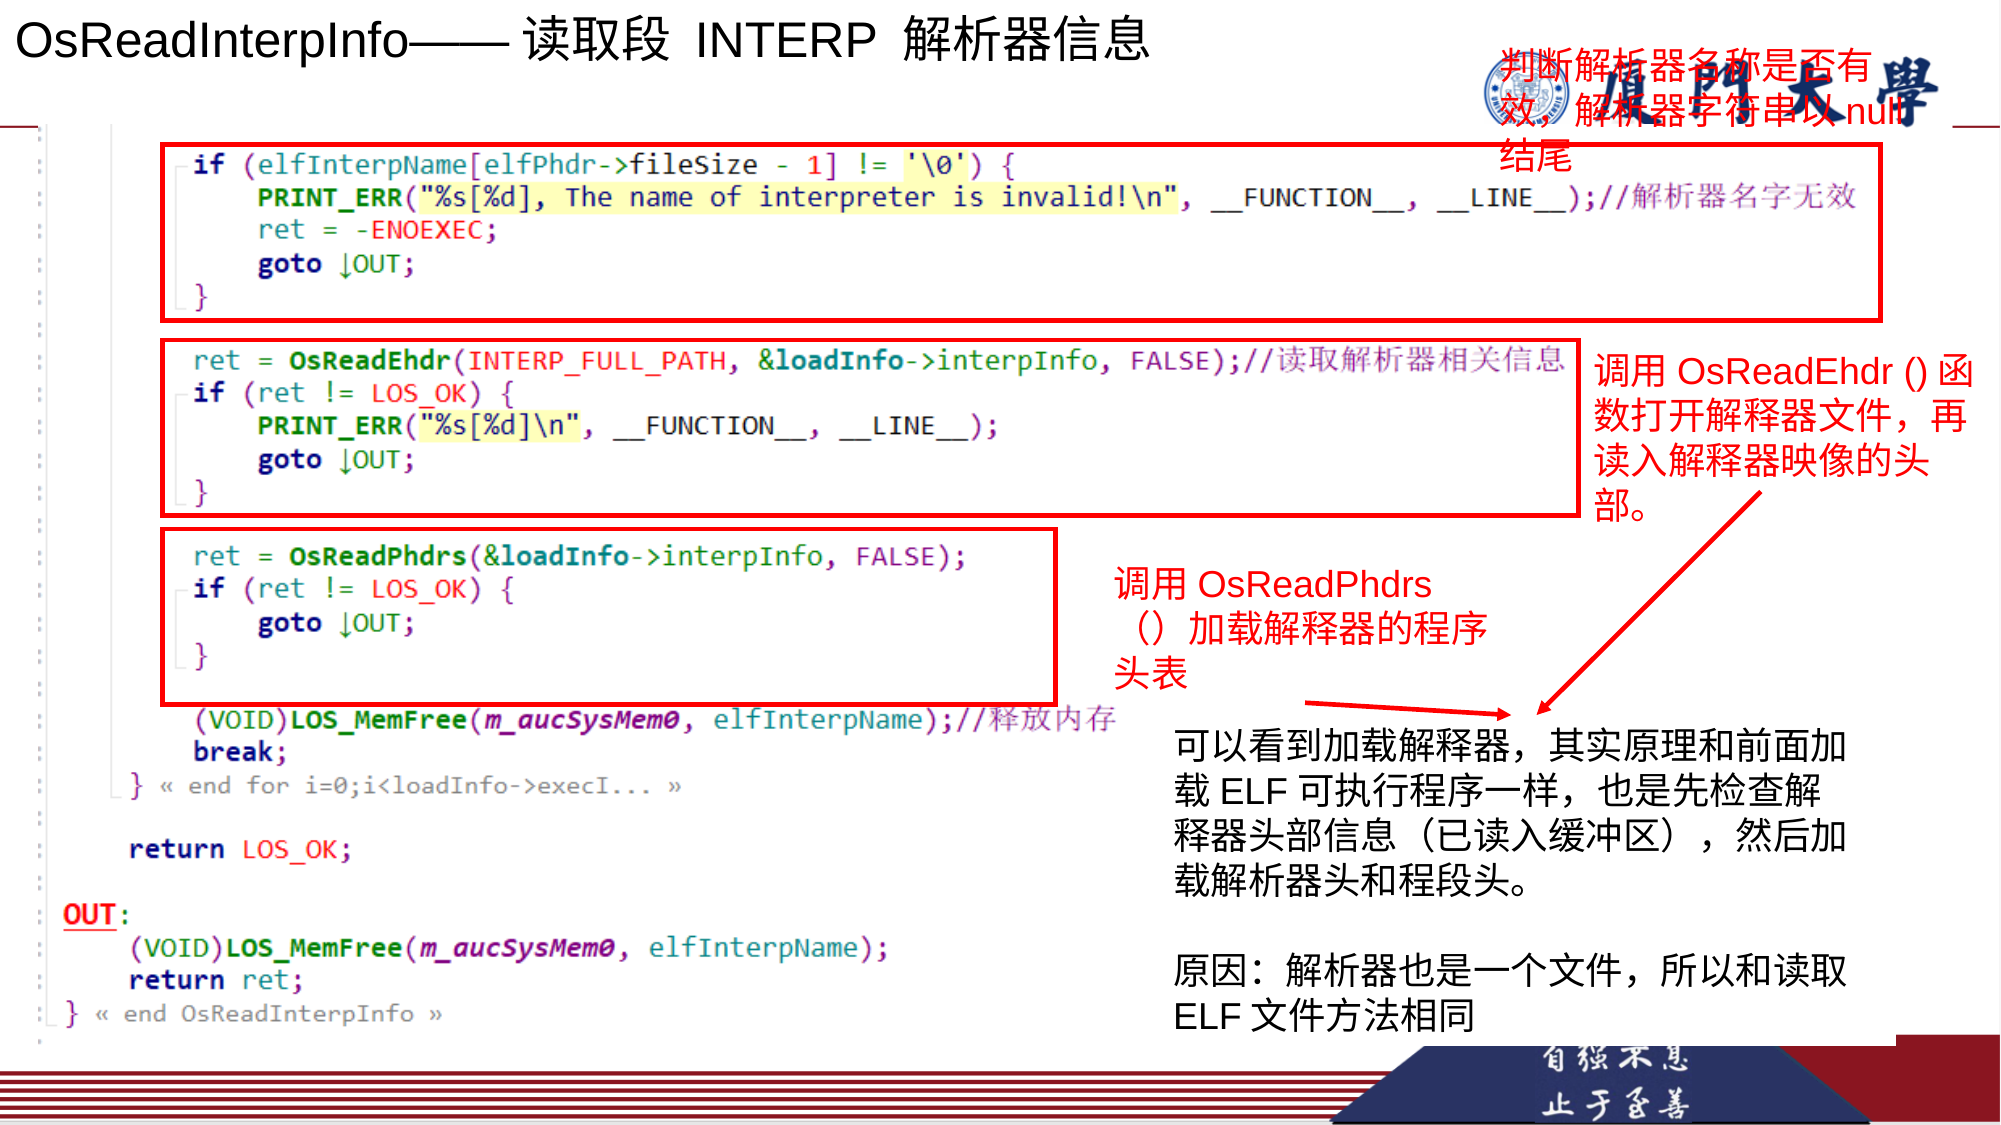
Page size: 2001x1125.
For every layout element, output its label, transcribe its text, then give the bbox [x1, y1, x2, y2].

picture [0, 0, 2001, 1125]
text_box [1536, 491, 1761, 716]
text_box OsReadInterpInfo——读取段 INTERP 解析器信息 [0, 0, 1485, 75]
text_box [1305, 659, 1512, 716]
text_box 判断解析器名称是否有效，解析器字符串以null结尾 [1484, 34, 1942, 185]
text_box 调用OsReadEhdr ()函数打开解释器文件，再读入解释器映像的头部。 [1896, 339, 1991, 535]
